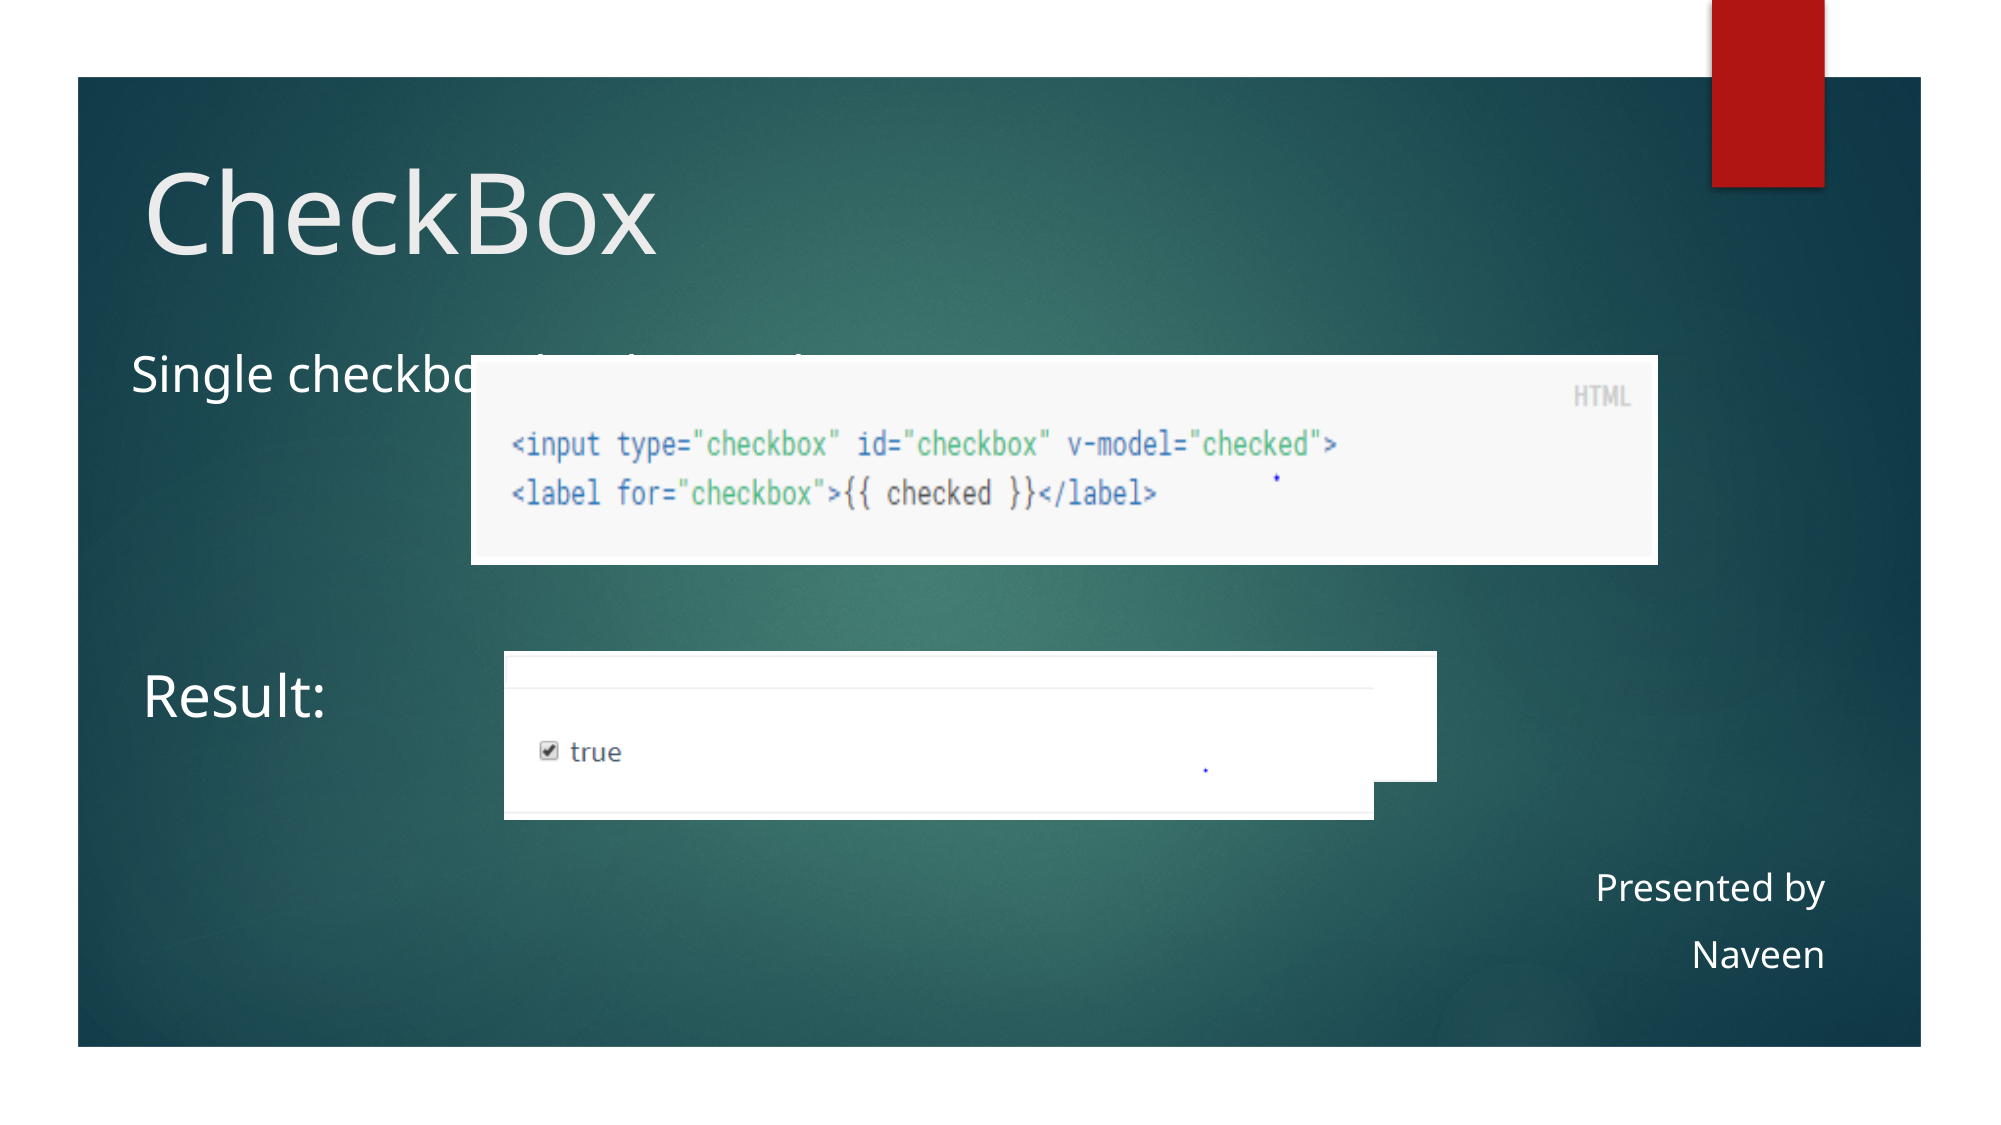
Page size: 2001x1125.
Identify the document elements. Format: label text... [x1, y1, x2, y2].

picture [471, 355, 1658, 565]
title CheckBox [127, 139, 1576, 285]
text_box Result: [127, 651, 472, 737]
text_box Single checkbox, boolean value: [116, 335, 894, 410]
text_box Presented by Naveen [851, 856, 1841, 984]
picture [504, 651, 1437, 820]
